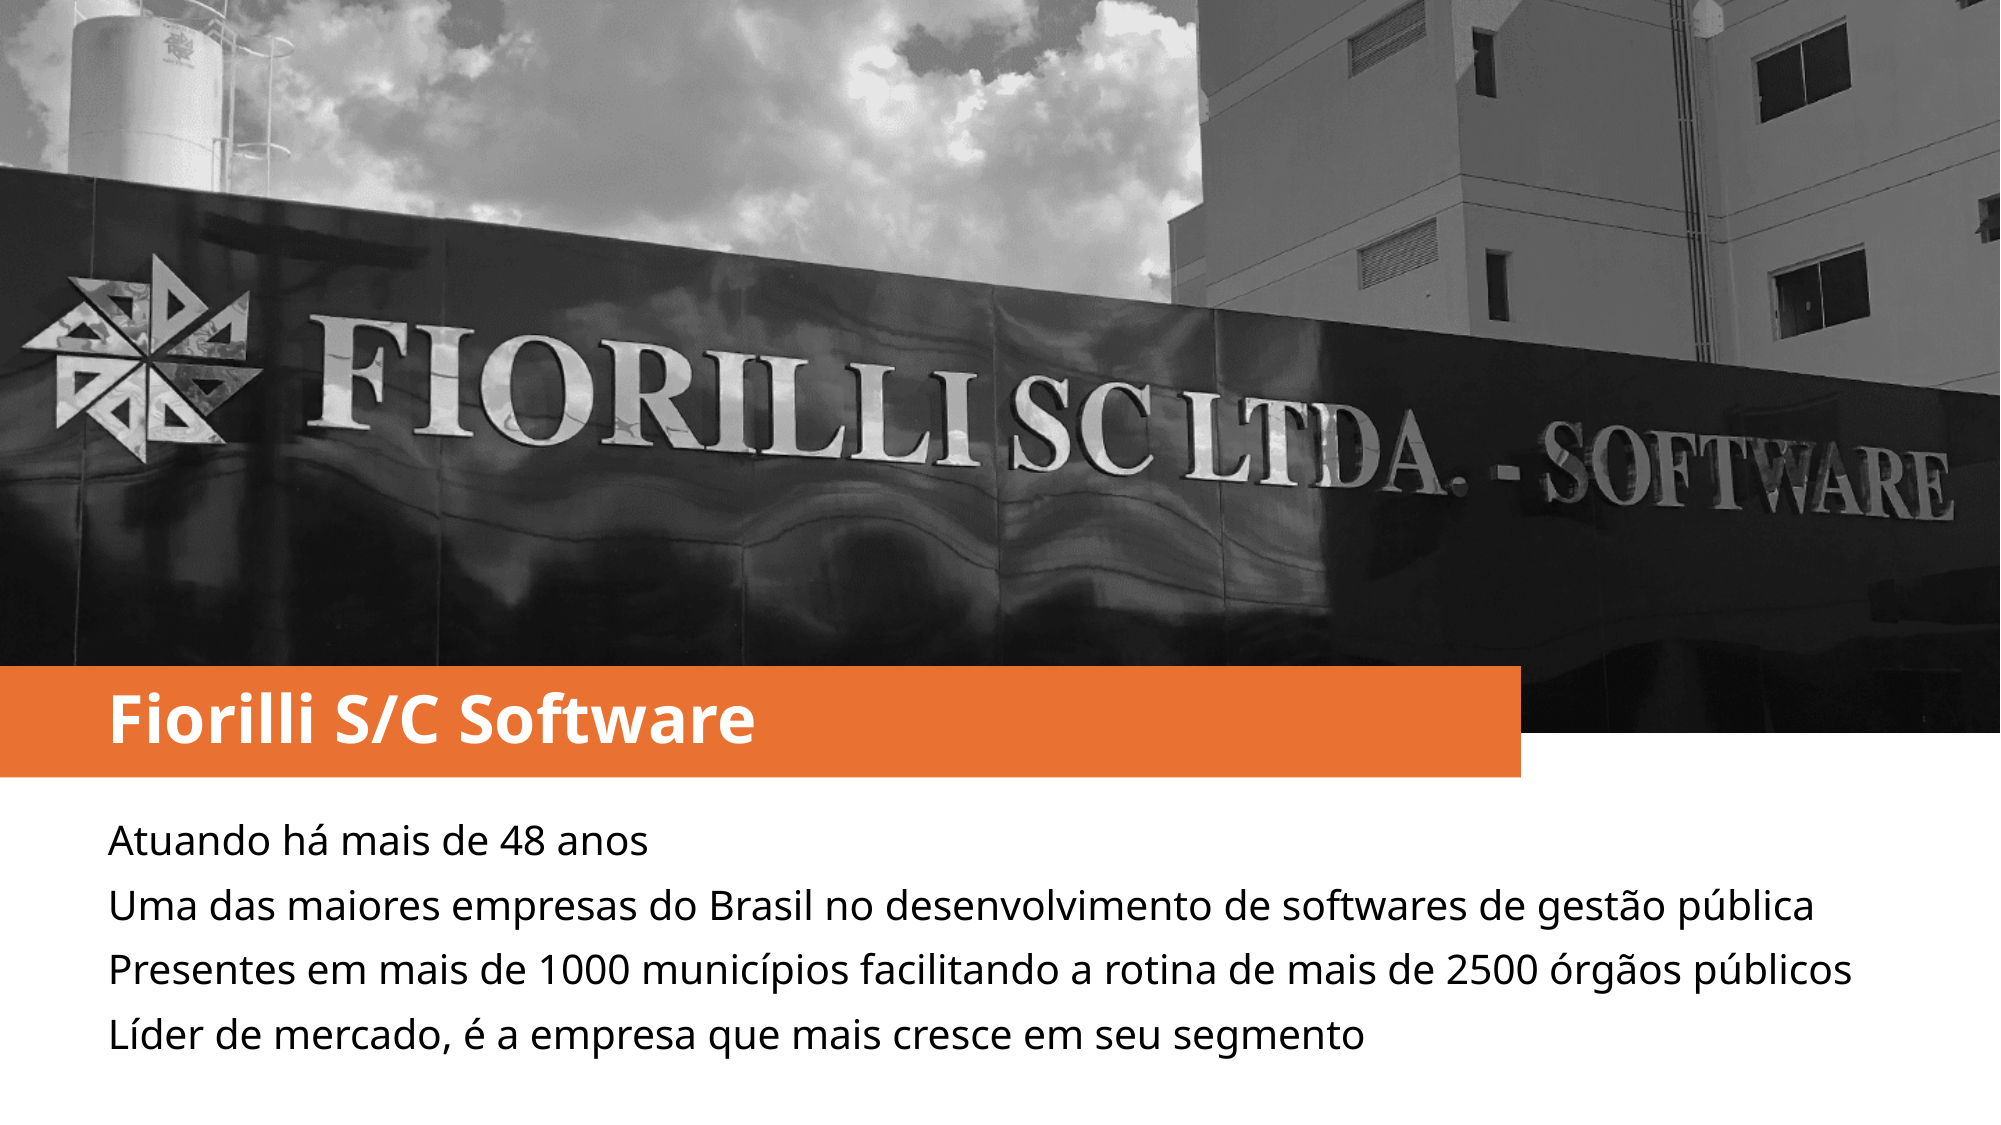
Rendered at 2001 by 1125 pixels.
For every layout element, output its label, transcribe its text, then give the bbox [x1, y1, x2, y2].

text_box Atuando há mais de 48 anos Uma das maiores empresas do Brasil no desenvolvimento de softwares de gestão pública Presentes em mais de 1000 municípios facilitando a rotina de mais de 2500 órgãos públicos Líder de mercado, é a empresa que mais cresce em seu segmento [93, 813, 1907, 1109]
picture [0, 0, 2000, 734]
text_box [0, 734, 1522, 779]
text_box Fiorilli S/C Software [92, 734, 1497, 766]
